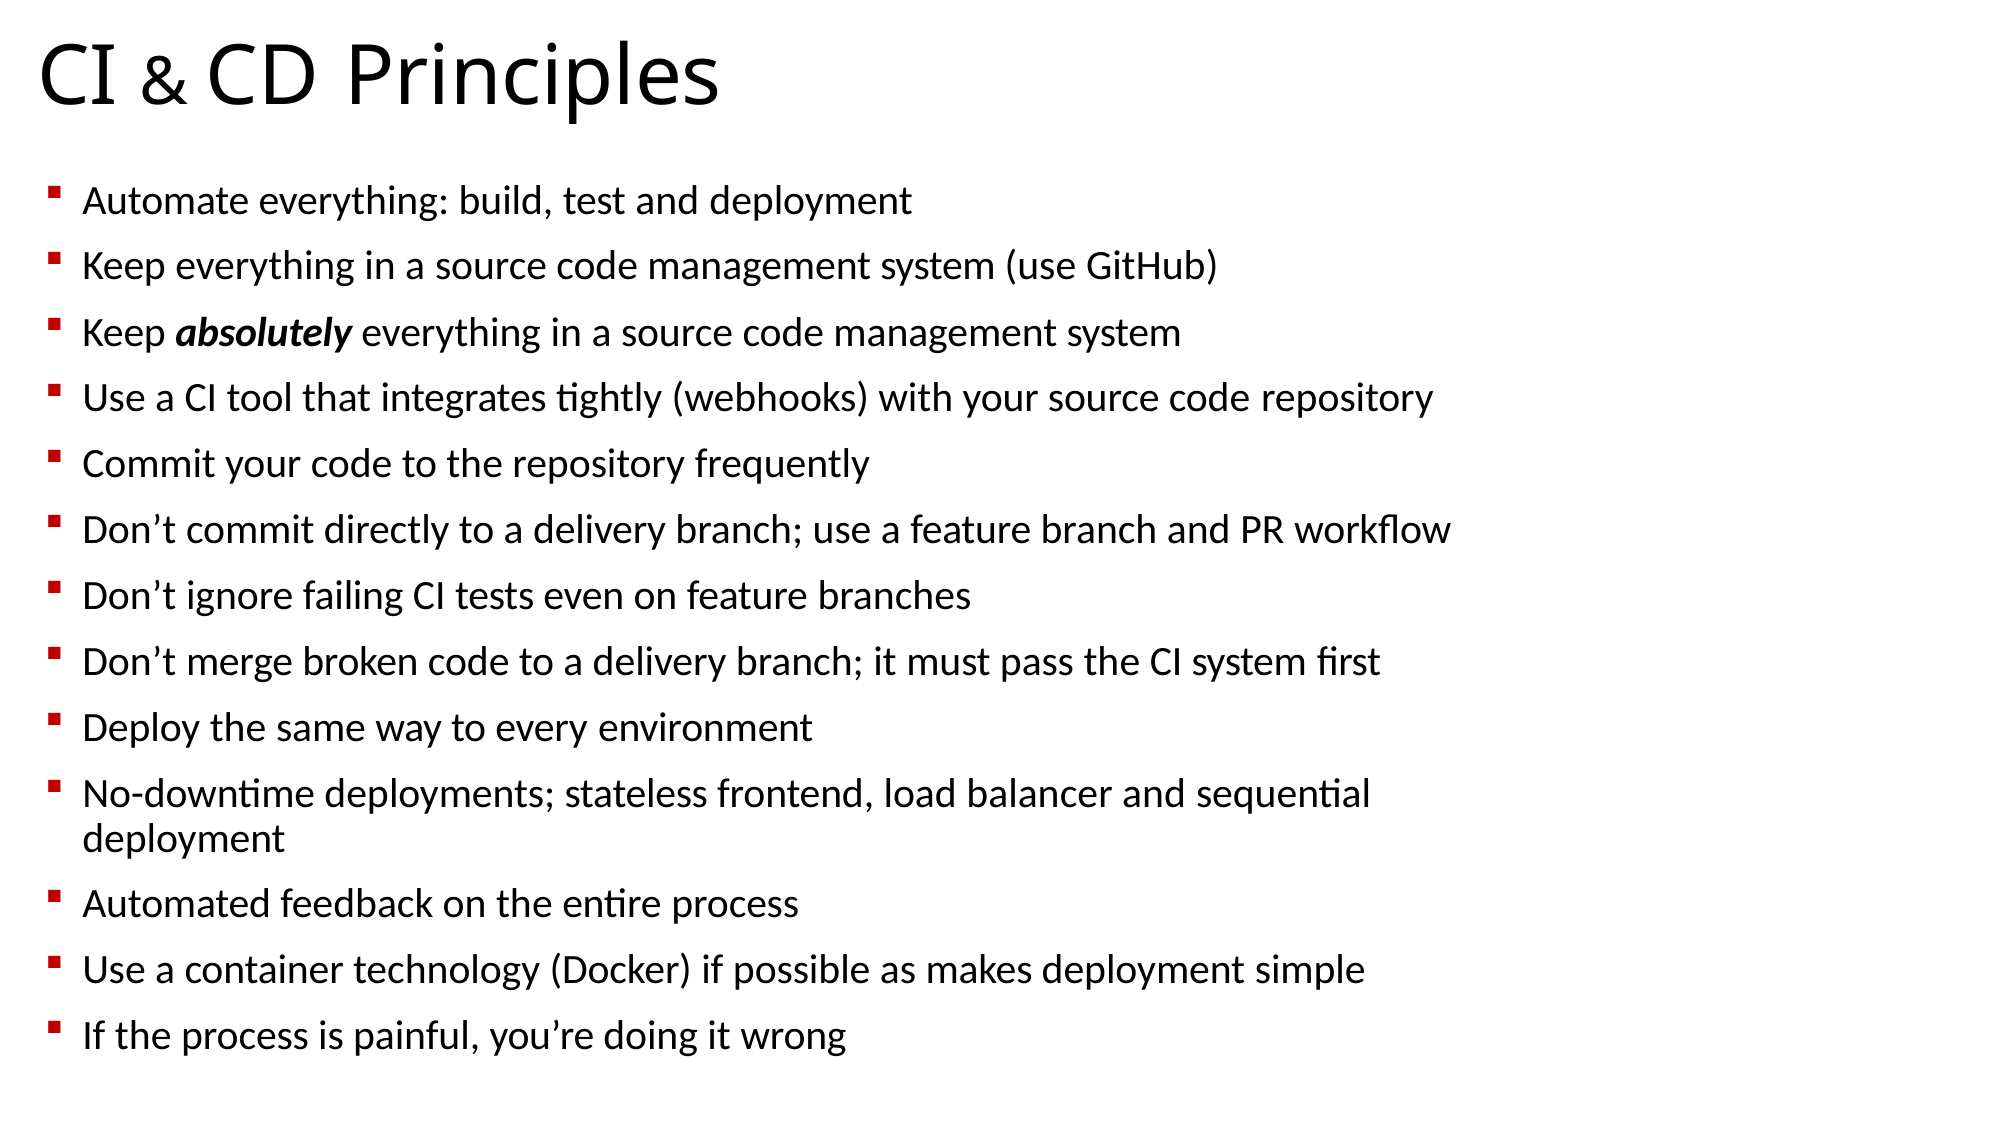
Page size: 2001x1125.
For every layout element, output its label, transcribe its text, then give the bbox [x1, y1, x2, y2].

text_box Automate everything: build, test and deployment Keep everything in a source code management system (use GitHub) Keep absolutely everything in a source code management system Use a CI tool that integrates tightly (webhooks) with your source code repository Commit your code to the repository frequently Don’t commit directly to a delivery branch; use a feature branch and PR workflow Don’t ignore failing CI tests even on feature branches Don’t merge broken code to a delivery branch; it must pass the CI system first Deploy the same way to every environment No-downtime deployments; stateless frontend, load balancer and sequential deployment Automated feedback on the entire process Use a container technology (Docker) if possible as makes deployment simple If the process is painful, you’re doing it wrong [42, 154, 1461, 1058]
text_box CI & CD Principles [35, 19, 760, 122]
